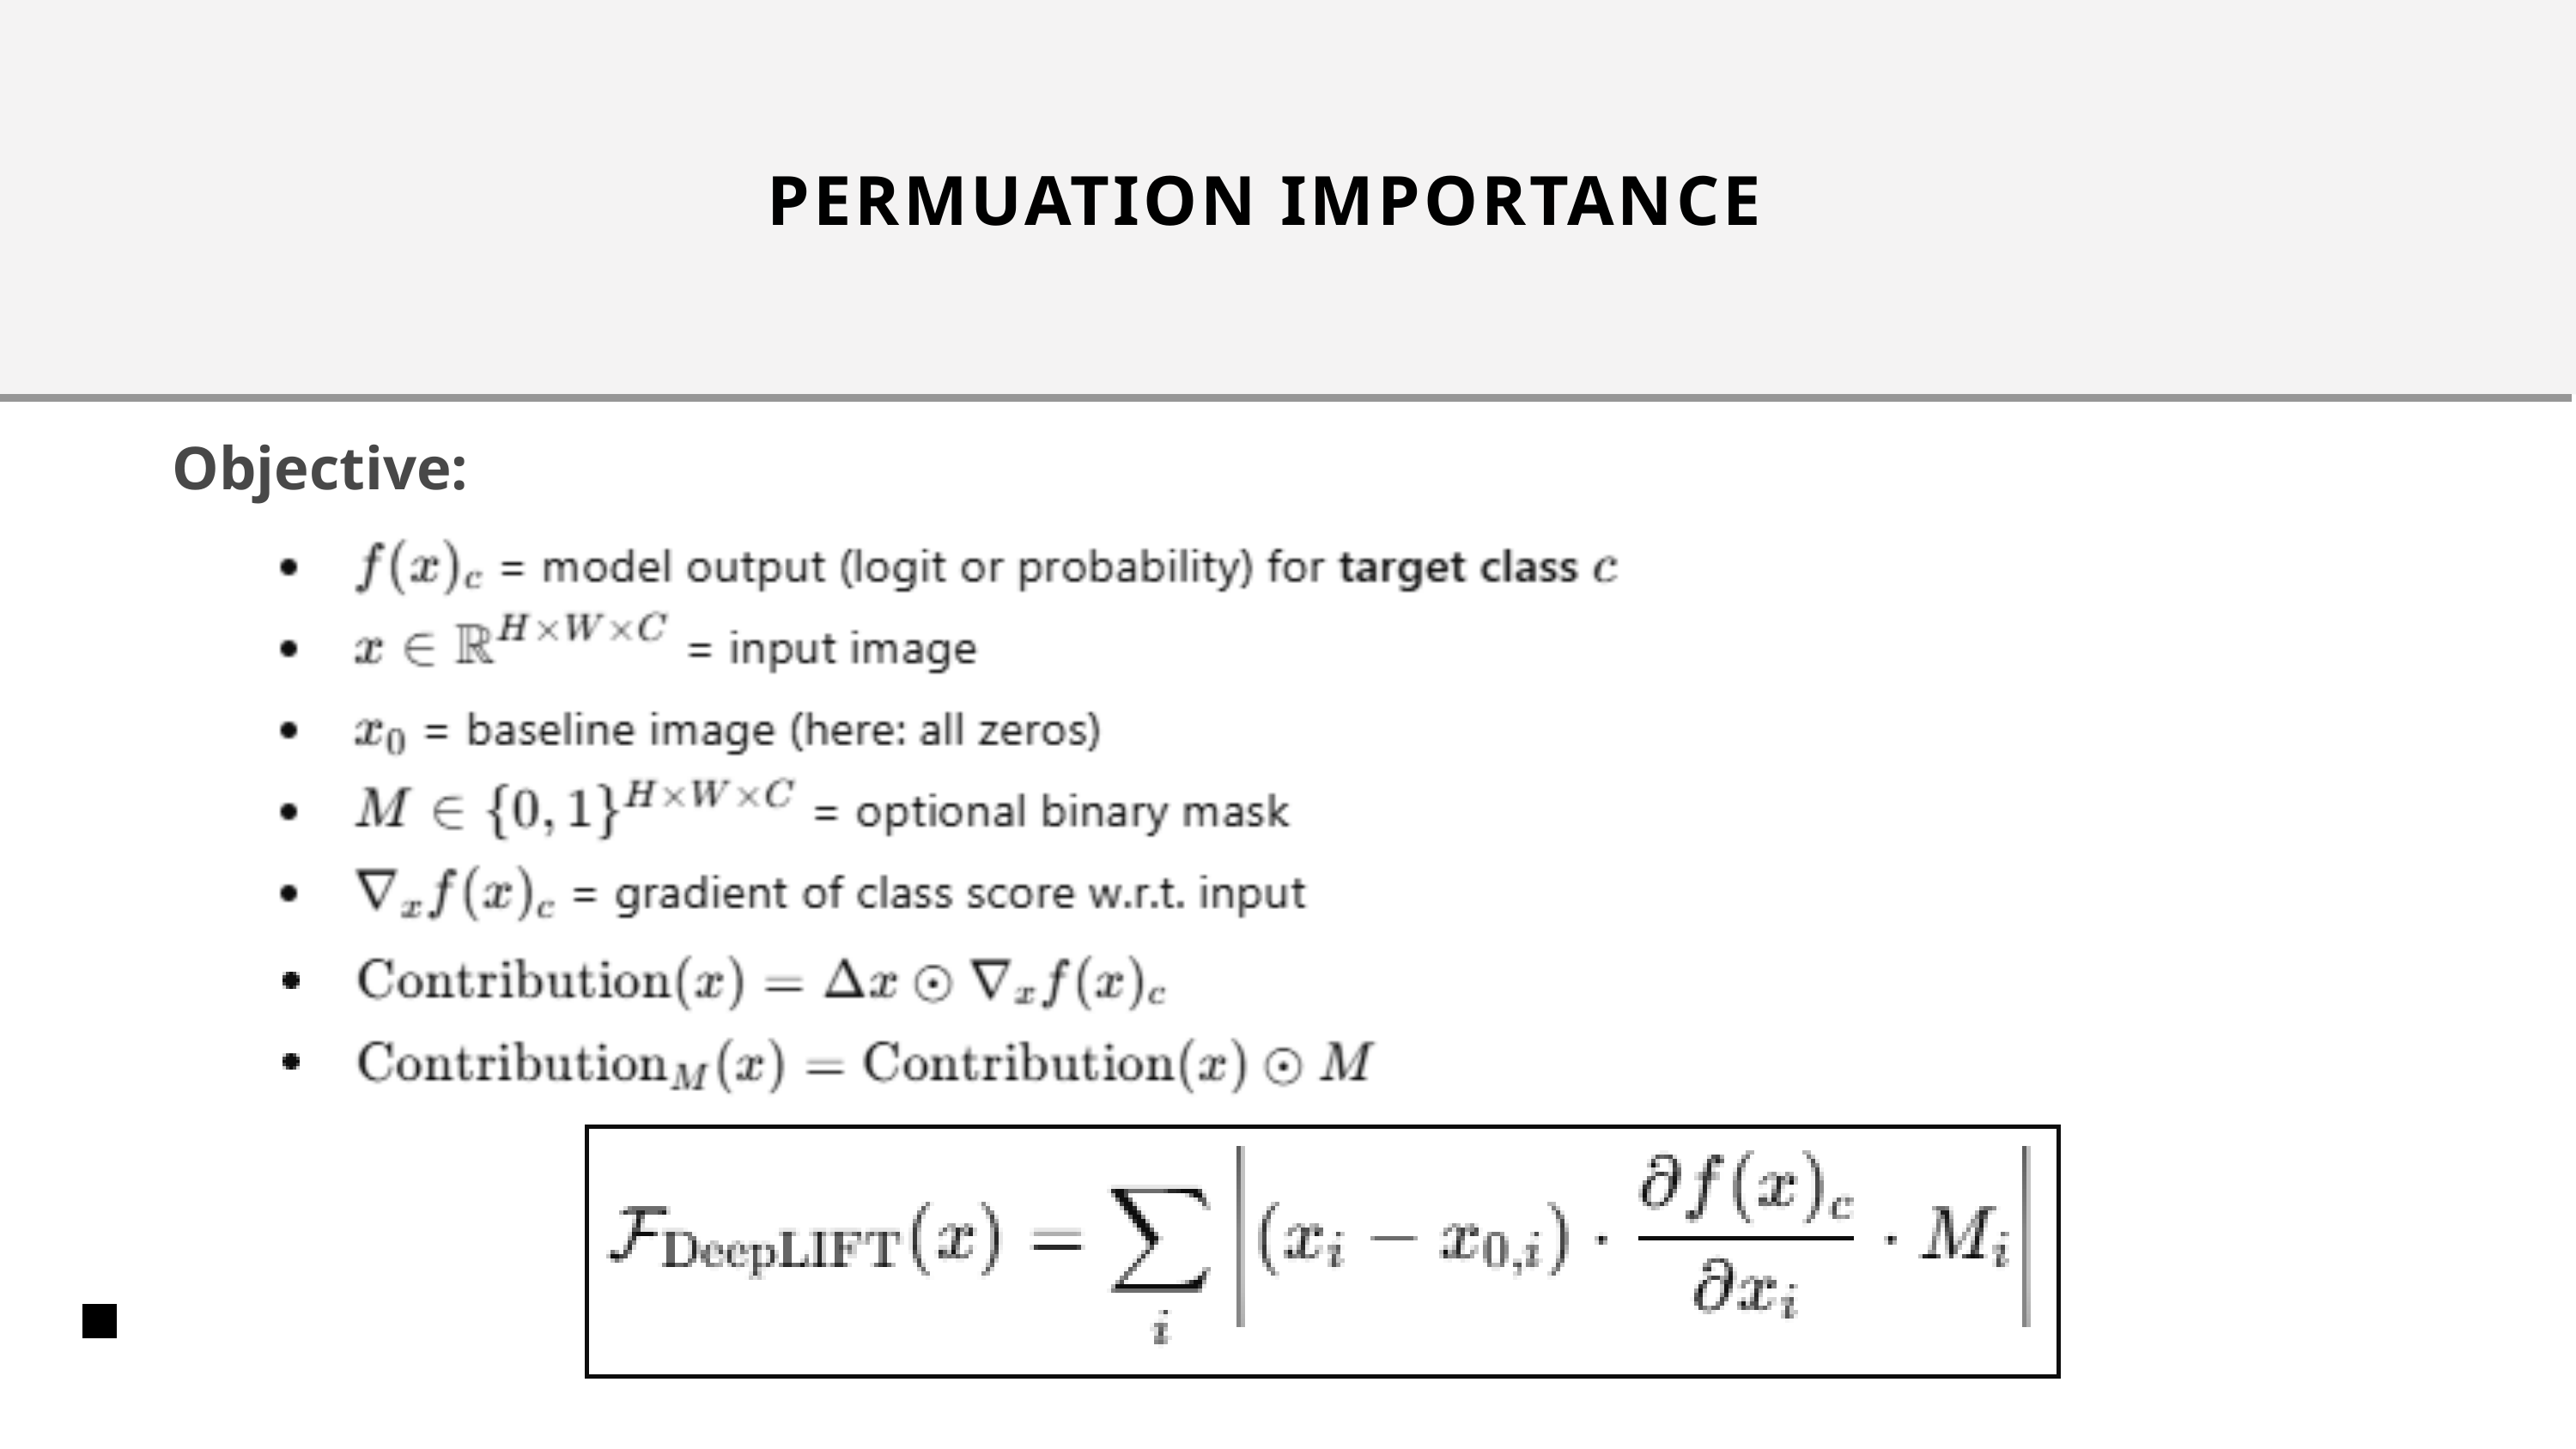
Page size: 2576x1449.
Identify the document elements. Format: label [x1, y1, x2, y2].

text_box [0, 393, 2576, 408]
text_box [172, 433, 775, 581]
text_box [252, 518, 1651, 942]
text_box [331, 925, 1185, 1053]
text_box [550, 1103, 2079, 1392]
text_box [82, 1303, 118, 1339]
text_box [334, 1014, 1391, 1104]
text_box [255, 936, 317, 1016]
text_box [0, 0, 2576, 393]
text_box [255, 1016, 317, 1104]
